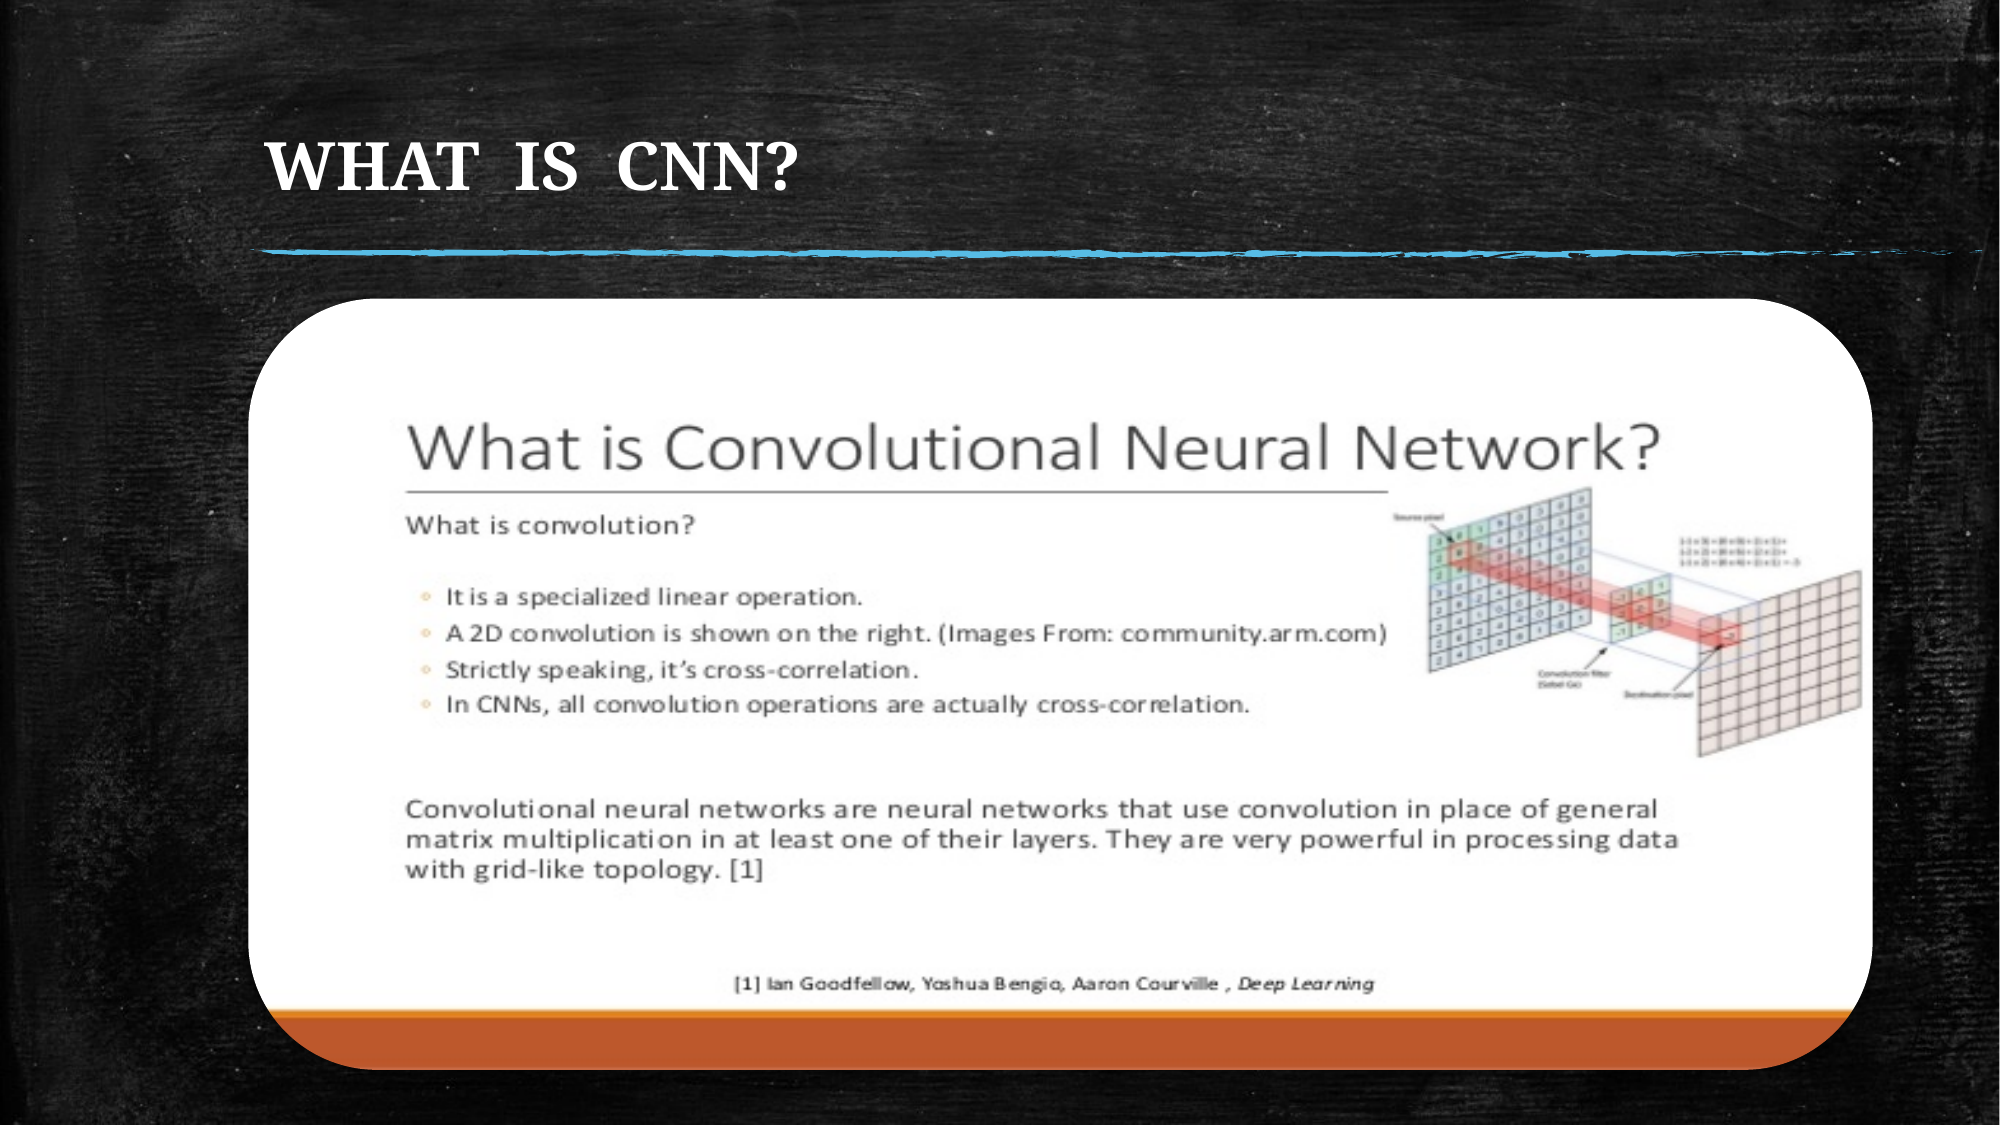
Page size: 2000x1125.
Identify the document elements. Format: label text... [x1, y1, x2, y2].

picture [248, 298, 1873, 1070]
title WHAT IS CNN? [249, 45, 1750, 213]
